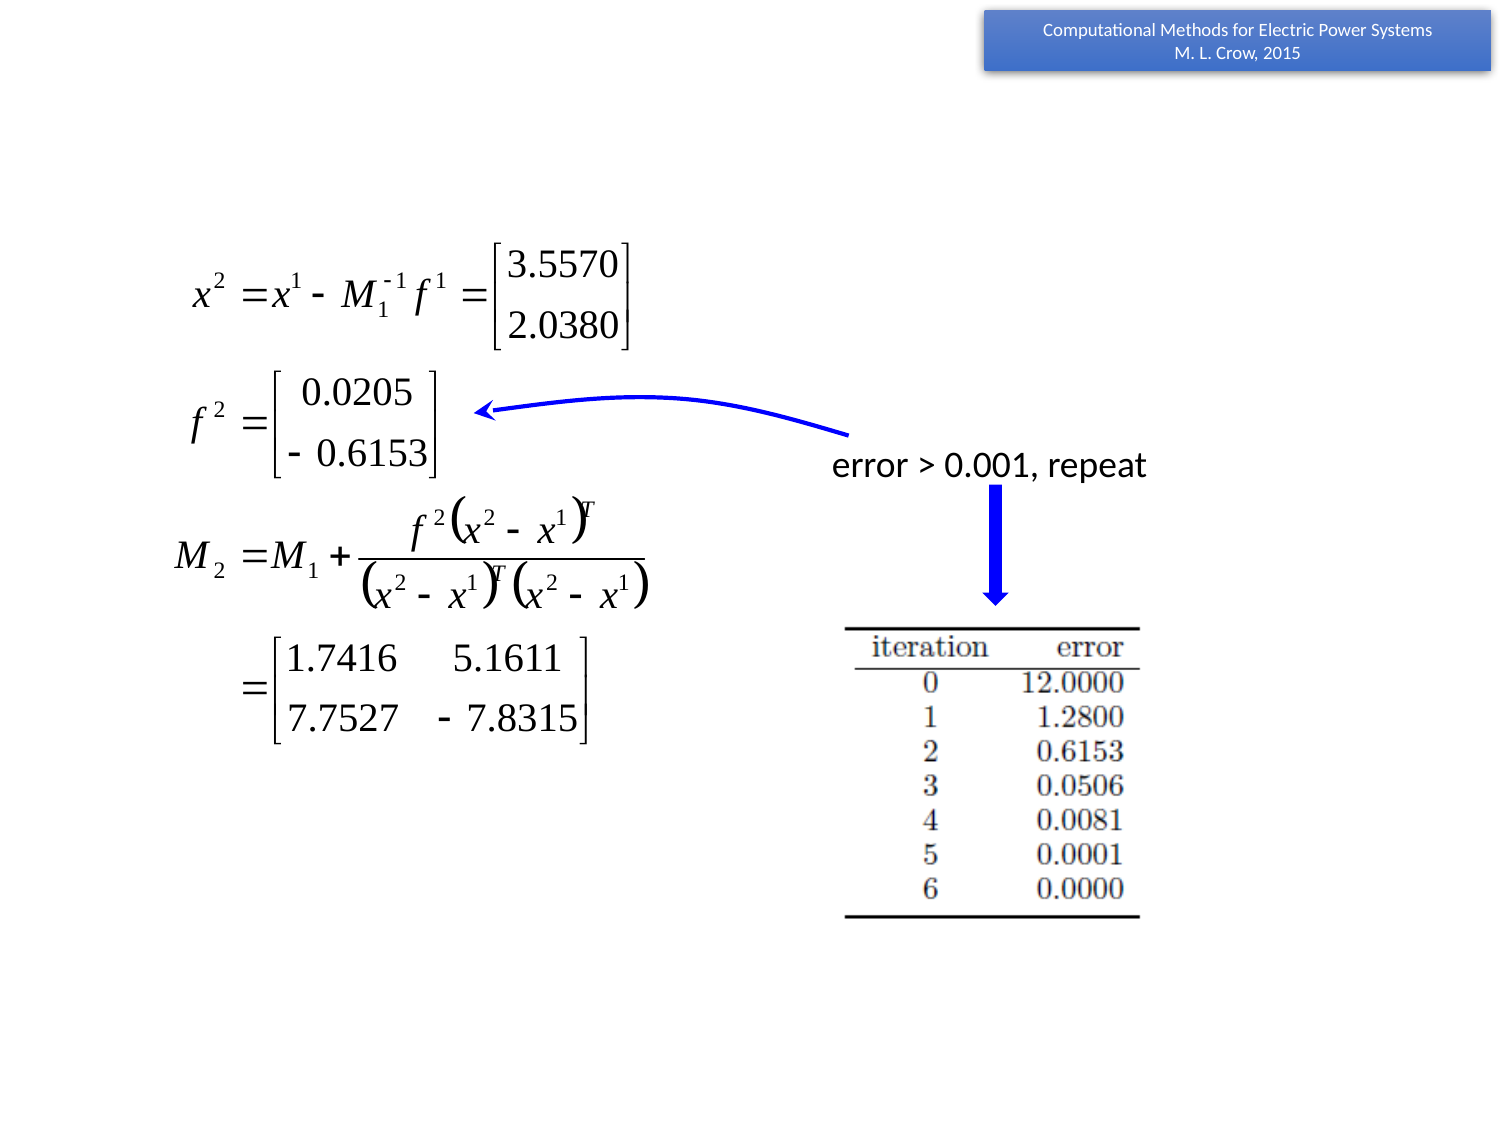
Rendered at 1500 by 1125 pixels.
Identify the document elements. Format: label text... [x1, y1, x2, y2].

text_box [982, 484, 1009, 606]
text_box error > 0.001, repeat [817, 433, 1163, 493]
text_box [653, 396, 849, 437]
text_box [167, 234, 653, 754]
picture [822, 616, 1173, 926]
